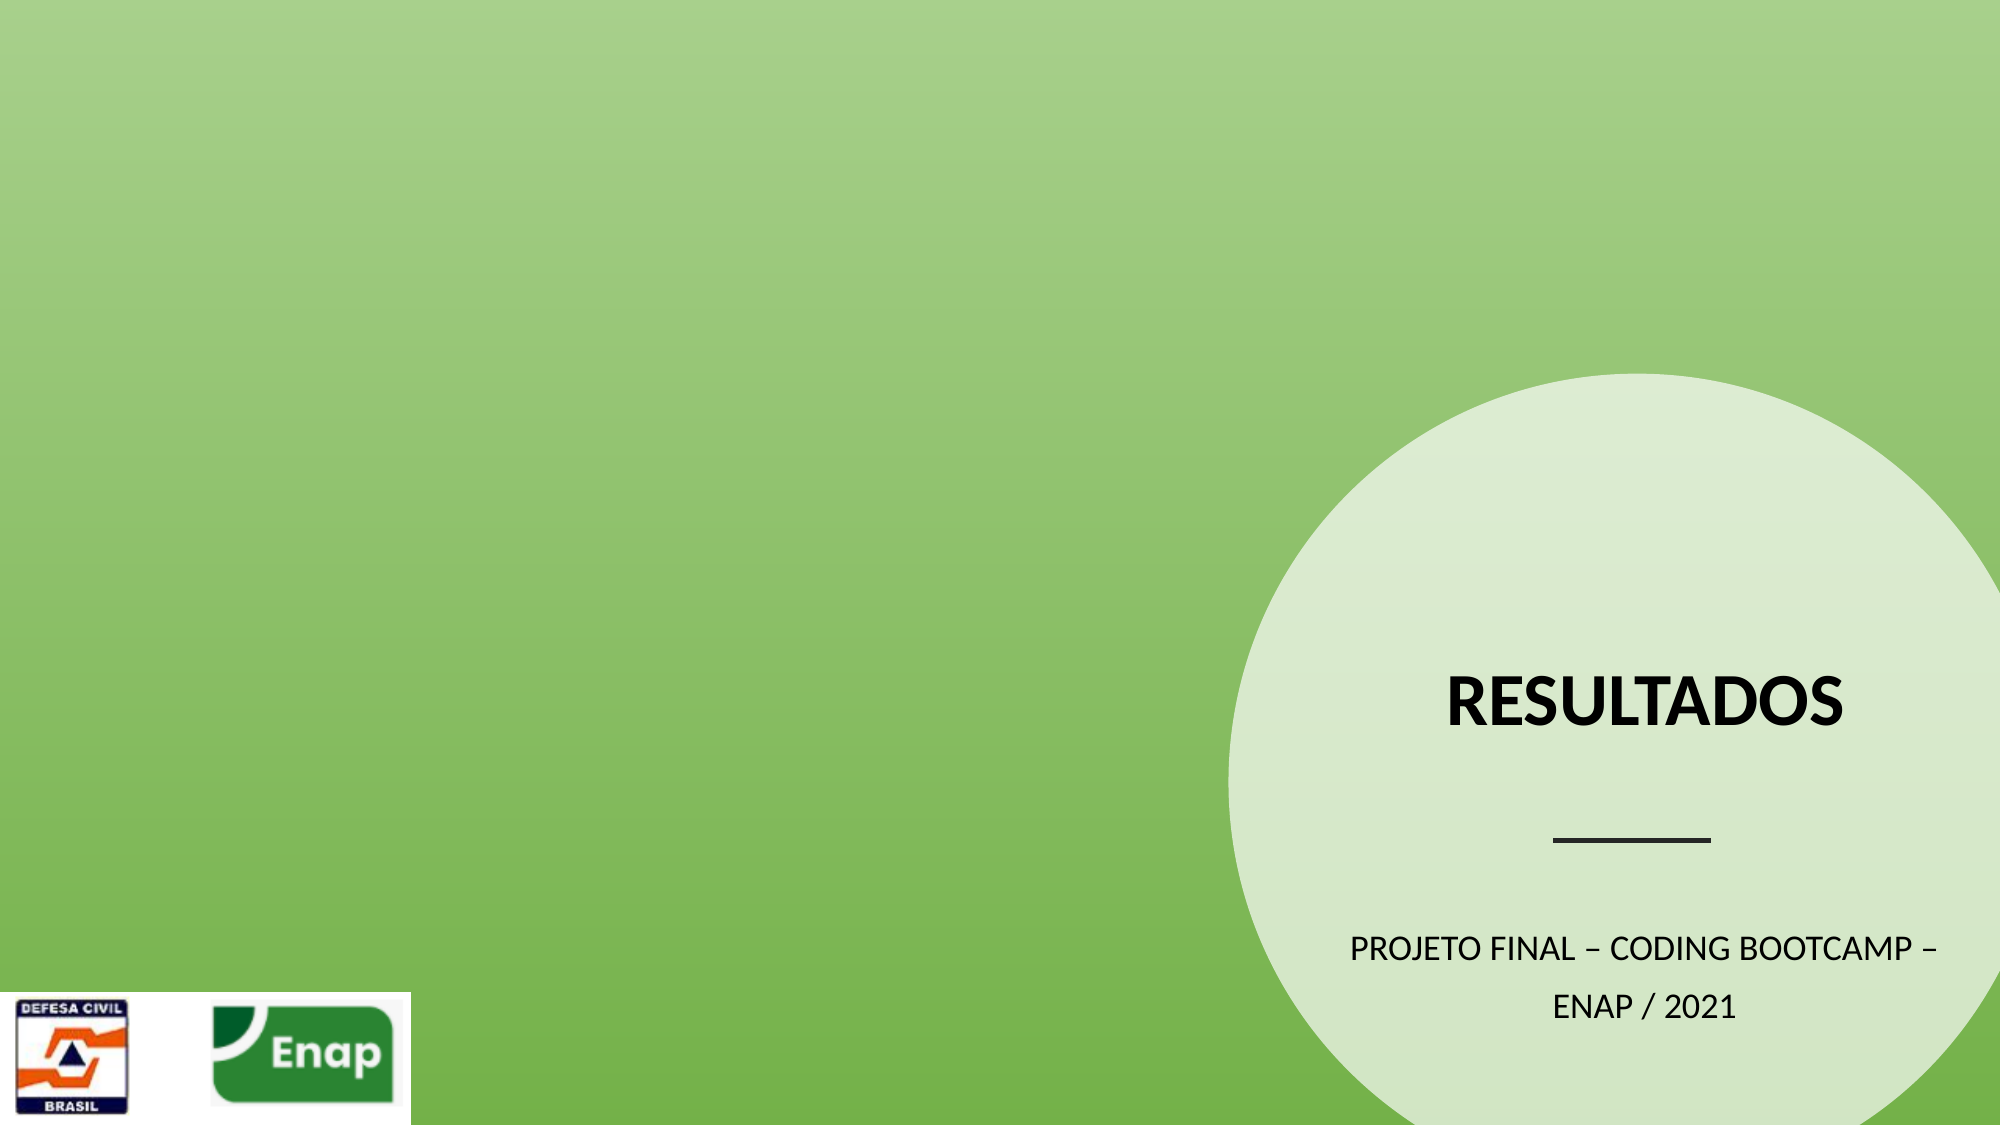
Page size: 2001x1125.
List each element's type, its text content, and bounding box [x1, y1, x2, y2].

text_box [1314, 373, 1960, 531]
text_box [1315, 1034, 1960, 1125]
picture [0, 991, 412, 1125]
subtitle PROJETO FINAL – CODING BOOTCAMP – ENAP / 2021 [1289, 921, 2000, 1034]
title RESULTADOS [1289, 531, 2000, 750]
text_box [1228, 568, 2000, 996]
